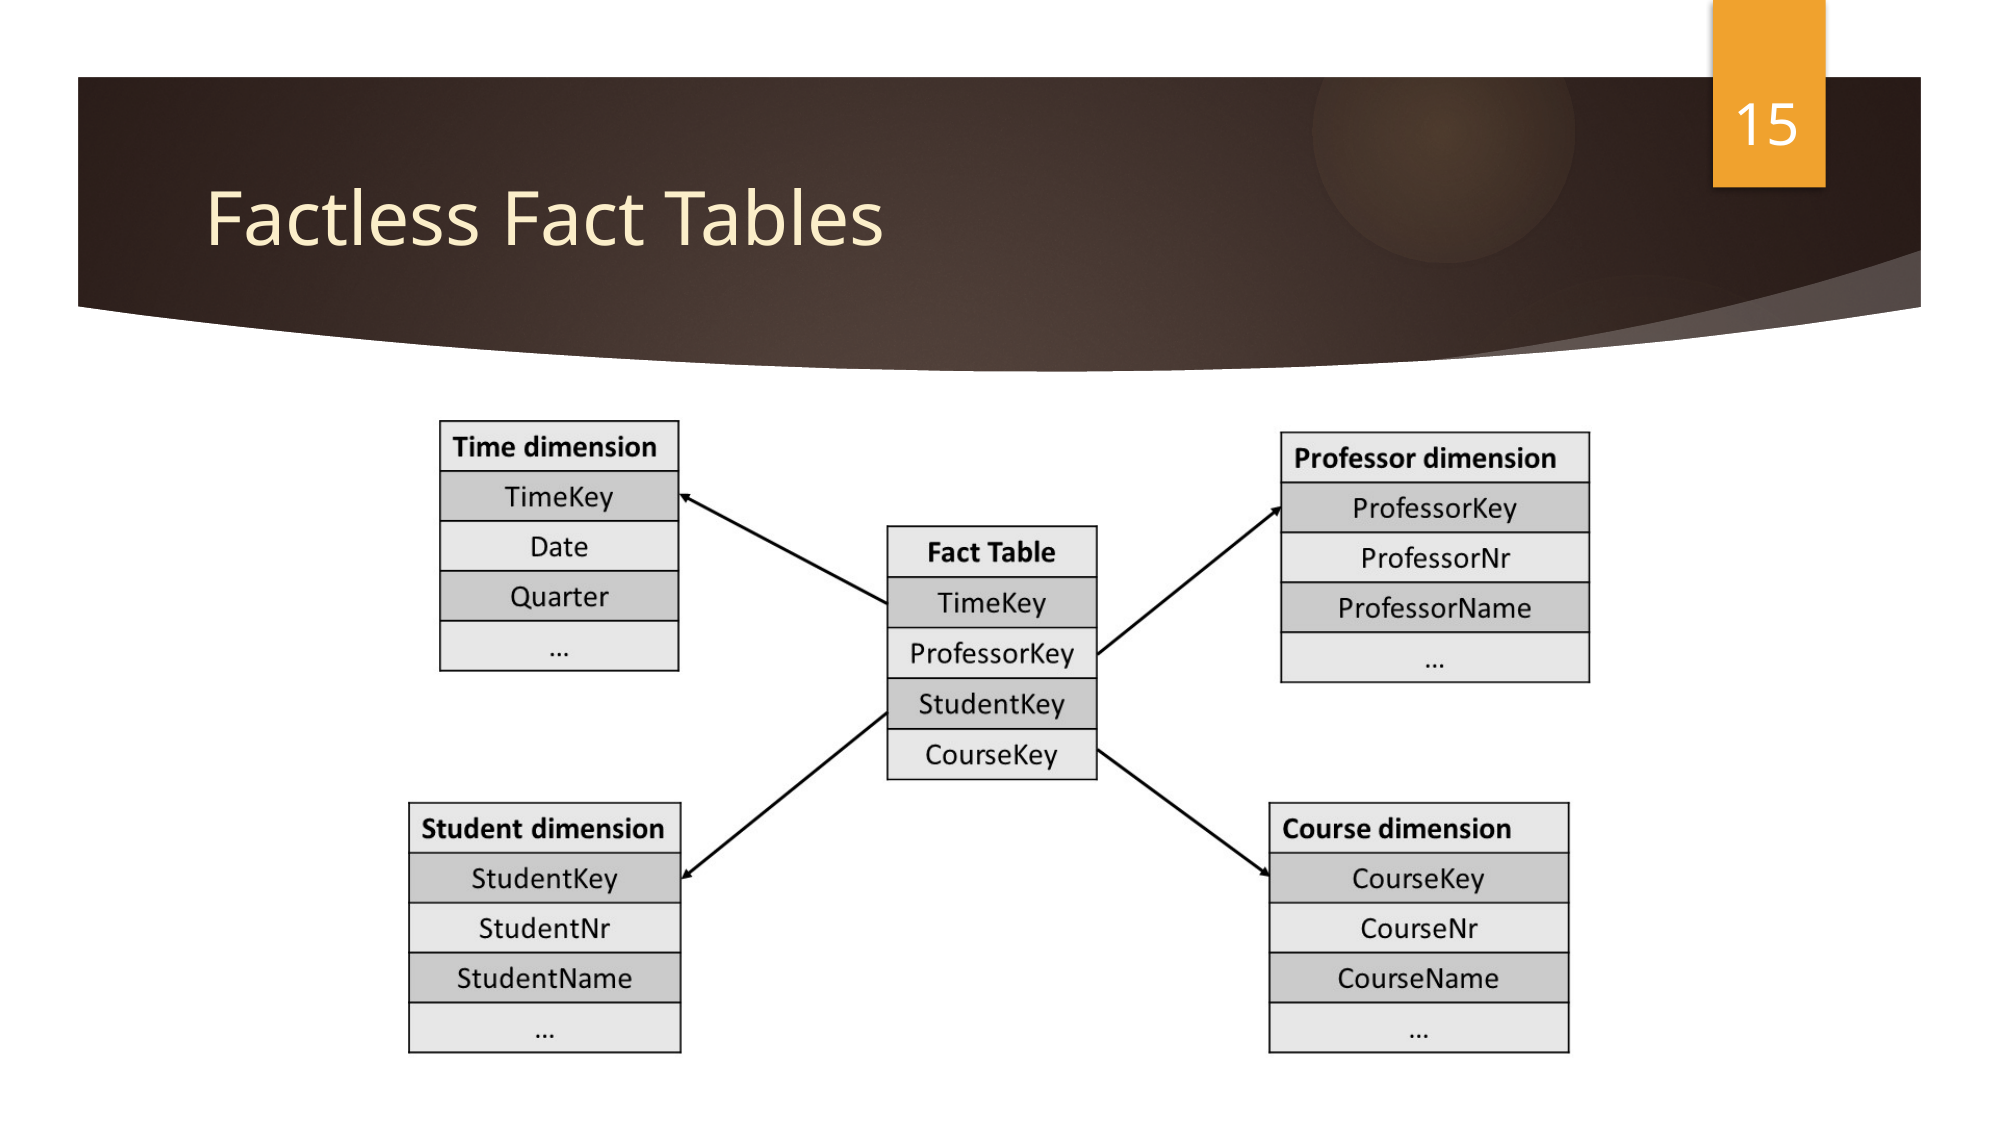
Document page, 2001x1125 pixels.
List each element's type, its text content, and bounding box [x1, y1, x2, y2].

slide_number 15 [1698, 48, 1836, 175]
title Factless Fact Tables [189, 155, 1627, 275]
picture [408, 417, 1592, 1066]
